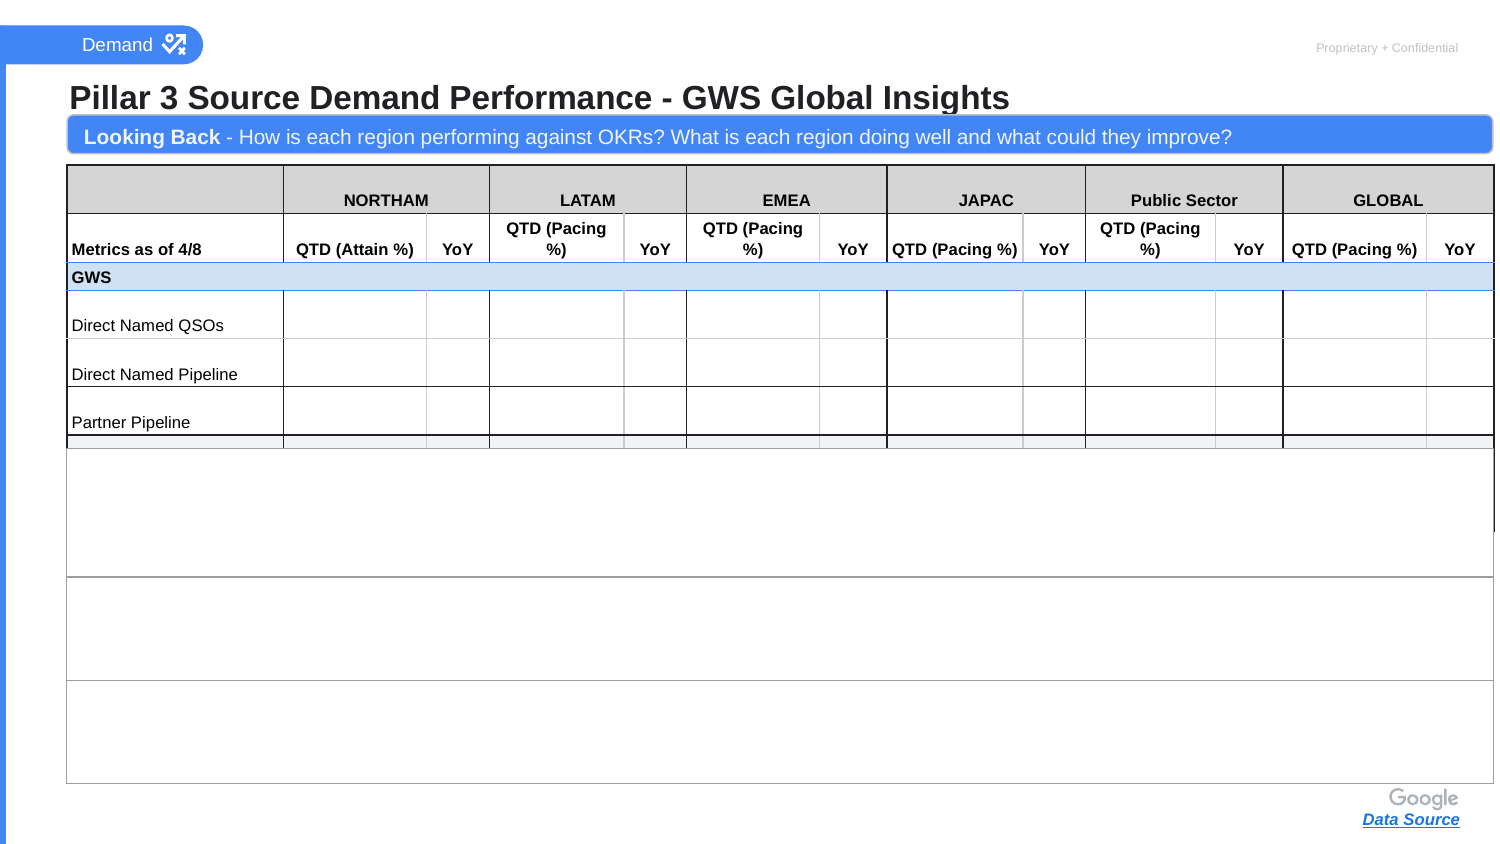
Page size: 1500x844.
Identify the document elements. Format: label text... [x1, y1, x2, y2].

table_cell [427, 339, 489, 386]
subtitle Demand [10, 24, 154, 64]
table_cell [1086, 339, 1215, 386]
table_cell GWS [68, 263, 1493, 290]
table_cell [1086, 436, 1215, 448]
table_cell [67, 578, 1493, 680]
table_header Public Sector [1086, 166, 1282, 213]
table_cell [888, 339, 1022, 386]
title Pillar 3 Source Demand Performance - GWS Global Insights [69, 70, 1464, 116]
table_cell [427, 387, 489, 434]
table_cell [888, 291, 1022, 338]
table_cell [156, 31, 191, 65]
table_cell Metrics as of 4/8 [68, 214, 283, 262]
table_cell [1216, 291, 1282, 338]
table_cell [284, 339, 426, 386]
table_cell [1284, 436, 1426, 448]
table_cell [1024, 291, 1085, 338]
table_cell [687, 436, 819, 448]
table_cell QTD (Pacing %) [490, 214, 623, 262]
table_cell Direct Named Pipeline [68, 339, 283, 386]
table_cell QTD (Pacing %) [687, 214, 819, 262]
table_cell [1427, 387, 1493, 434]
text_box Data Source [1347, 799, 1500, 840]
table_cell [1024, 436, 1085, 448]
table_header NORTHAM [284, 166, 489, 213]
table_cell QTD (Pacing %) [888, 214, 1022, 262]
table_cell [888, 436, 1022, 448]
table_cell [67, 681, 1493, 783]
table_cell [625, 436, 686, 448]
table_cell YoY [625, 214, 686, 262]
table_cell [284, 436, 426, 448]
table_cell [687, 291, 819, 338]
table_cell YoY [820, 214, 886, 262]
table_cell [1427, 339, 1493, 386]
table_cell [427, 291, 489, 338]
table_cell [625, 339, 686, 386]
table_cell GWS QSOs [68, 436, 283, 448]
table_cell [490, 436, 623, 448]
table_cell [1086, 387, 1215, 434]
text_box Looking Back - How is each region performing against OKRs? What is each region doing well and what could they improve? [67, 114, 1493, 154]
table_cell YoY [1024, 214, 1085, 262]
table_cell YoY [1216, 214, 1282, 262]
table_header GLOBAL [1284, 166, 1493, 213]
table_cell [284, 291, 426, 338]
table_cell [625, 387, 686, 434]
table_cell [625, 291, 686, 338]
table_cell [687, 387, 819, 434]
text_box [161, 33, 187, 56]
table_cell [1086, 291, 1215, 338]
table_cell [1216, 339, 1282, 386]
table_cell [1216, 436, 1282, 448]
table_cell Direct Named QSOs [68, 291, 283, 338]
table_cell [490, 339, 623, 386]
table_cell [1024, 339, 1085, 386]
table_cell YoY [1427, 214, 1493, 262]
table_cell [284, 387, 426, 434]
table_cell Partner Pipeline [68, 387, 283, 434]
table_cell [1024, 387, 1085, 434]
table_cell [820, 291, 886, 338]
table_cell [1284, 339, 1426, 386]
table_cell [820, 436, 886, 448]
table_cell [1284, 387, 1426, 434]
table_cell [687, 339, 819, 386]
table_cell [490, 291, 623, 338]
table_cell [820, 339, 886, 386]
table_header [67, 449, 1493, 576]
table_cell YoY [427, 214, 489, 262]
table_cell [820, 387, 886, 434]
table_cell [888, 387, 1022, 434]
table_cell [427, 436, 489, 448]
table_header JAPAC [888, 166, 1085, 213]
table_header [68, 166, 283, 213]
table_cell [1284, 291, 1426, 338]
table_cell QTD (Attain %) [284, 214, 426, 262]
table_cell QTD (Pacing%) [1086, 214, 1215, 262]
table_header EMEA [687, 166, 886, 213]
table_cell [490, 387, 623, 434]
table_cell [1216, 387, 1282, 434]
table_cell [1427, 291, 1493, 338]
table_cell QTD (Pacing %) [1284, 214, 1426, 262]
table_cell [1427, 436, 1493, 448]
table_header LATAM [490, 166, 686, 213]
